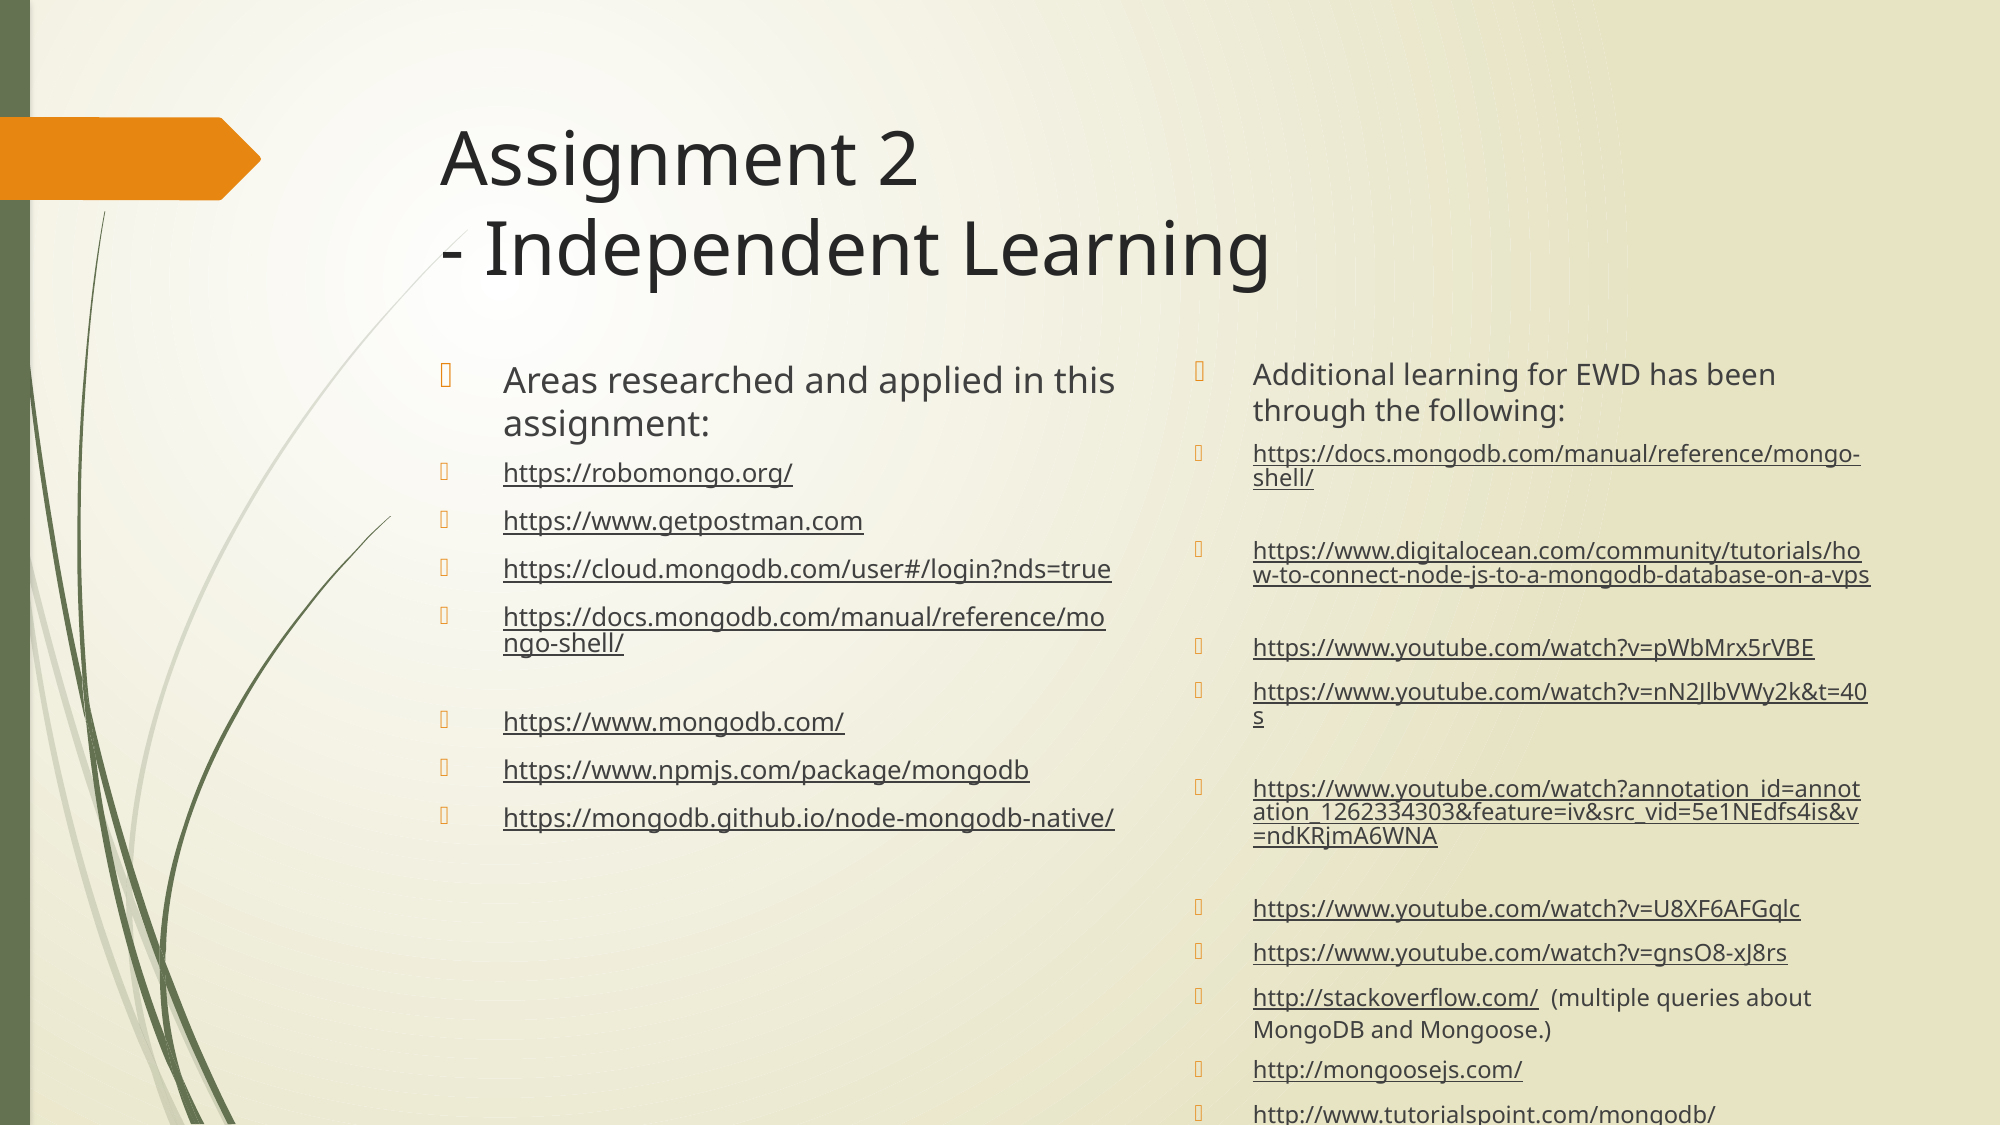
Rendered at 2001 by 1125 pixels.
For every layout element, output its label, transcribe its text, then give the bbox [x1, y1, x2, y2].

list Areas researched and applied in this assignment: https://robomongo.org/ https://www.getpostman.com https://cloud.mongodb.com/user#/login?nds=true https://docs.mongodb.com/manual/reference/mongo-shell/ https://www.mongodb.com/ https://www.npmjs.com/package/mongodb https://mongodb.github.io/node-mongodb-native/ [424, 350, 1133, 829]
list Additional learning for EWD has been through the following: https://docs.mongodb.com/manual/reference/mongo-shell/ https://www.digitalocean.com/community/tutorials/how-to-connect-node-js-to-a-mongodb-database-on-a-vps https://www.youtube.com/watch?v=pWbMrx5rVBE https://www.youtube.com/watch?v=nN2JlbVWy2k&t=40s https://www.youtube.com/watch?annotation_id=annotation_1262334303&feature=iv&src_vid=5e1NEdfs4is&v=ndKRjmA6WNA https://www.youtube.com/watch?v=U8XF6AFGqlc https://www.youtube.com/watch?v=gnsO8-xJ8rs http://stackoverflow.com/ (multiple queries about MongoDB and Mongoose.) http://mongoosejs.com/ http://www.tutorialspoint.com/mongodb/ https://ddrohan.github.io/wit-wad/topic02-node/talk-3-node-3/node.3.pdf [1179, 348, 1888, 1098]
title Assignment 2 - Independent Learning [425, 102, 1888, 313]
